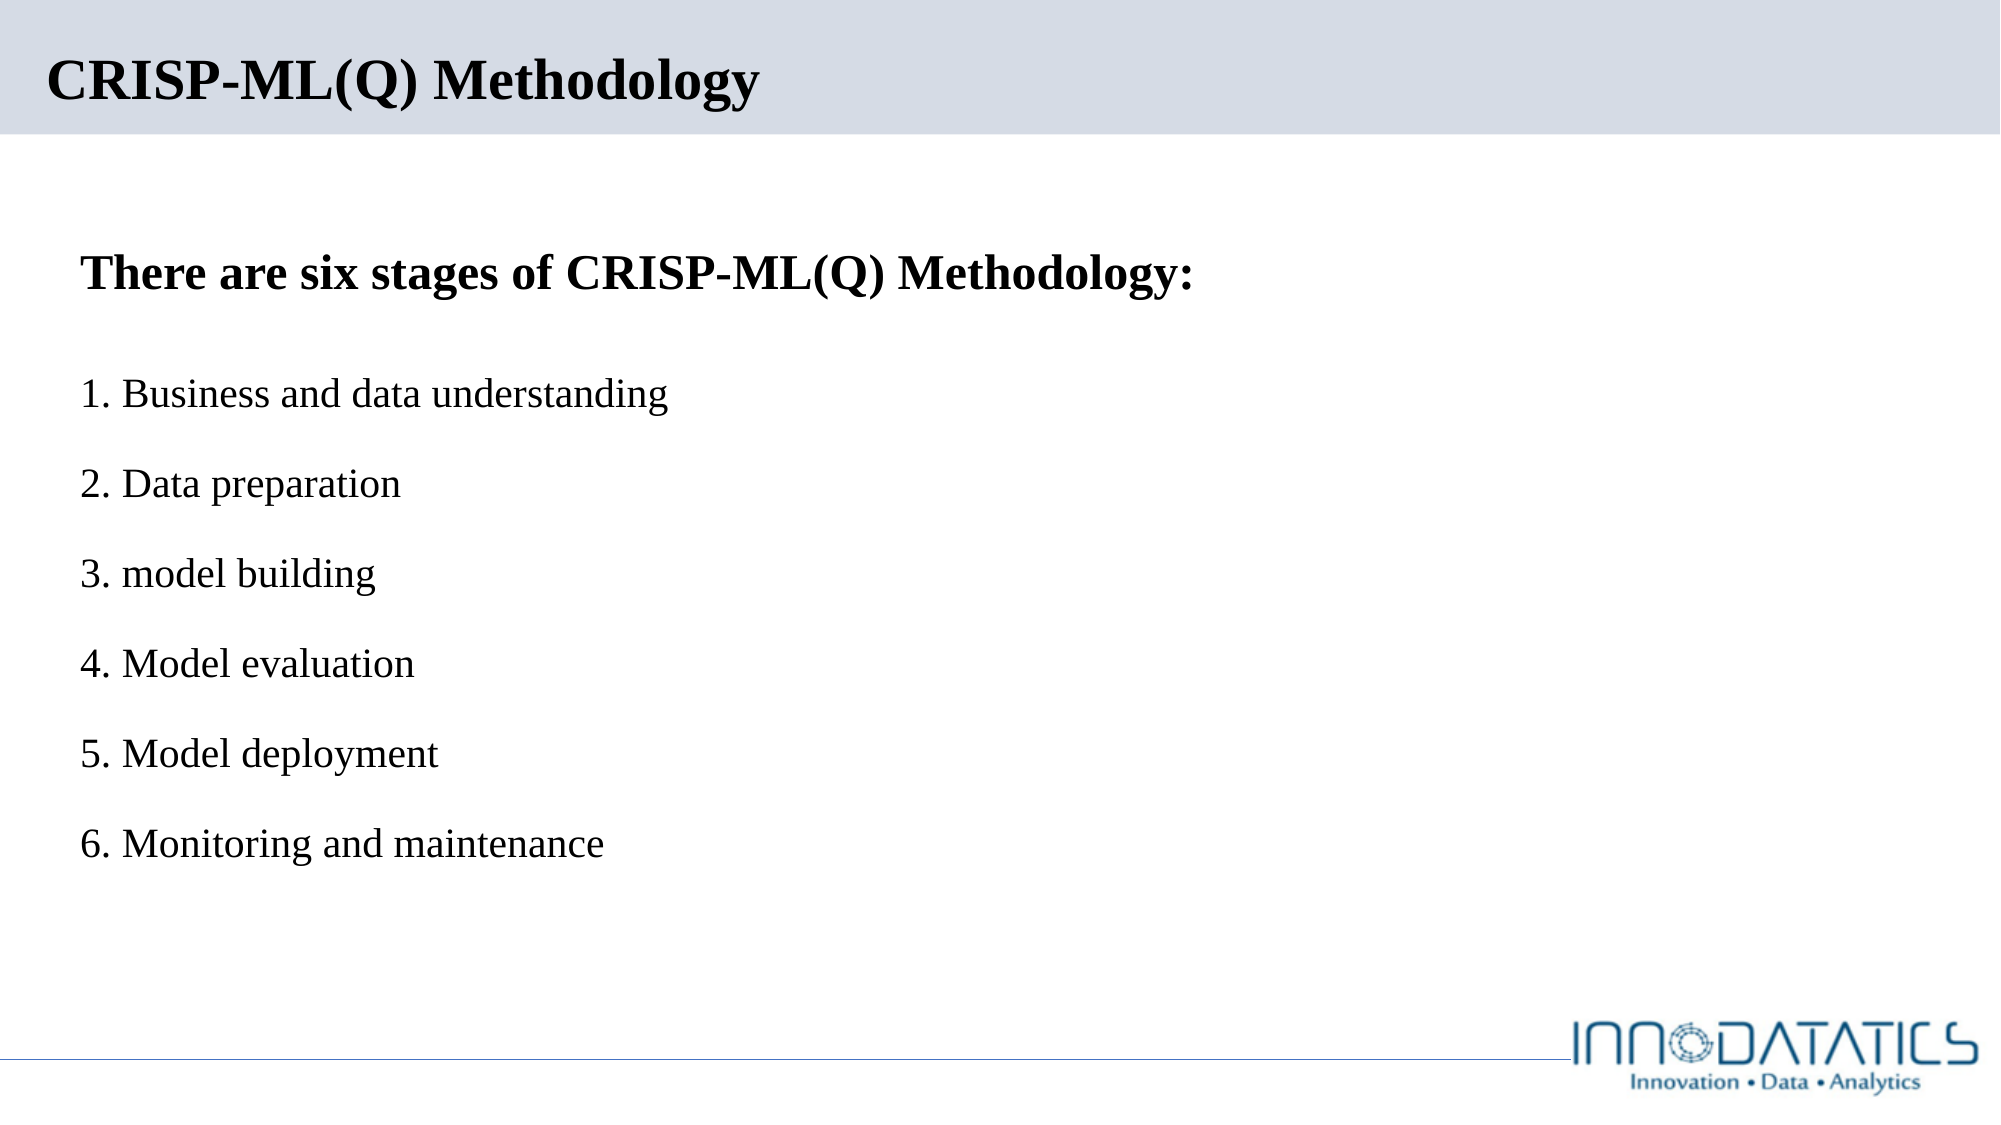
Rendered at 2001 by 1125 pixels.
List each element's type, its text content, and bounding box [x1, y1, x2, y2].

picture [1571, 990, 1998, 1124]
text_box CRISP-ML(Q) Methodology [31, 34, 1056, 119]
title There are six stages of CRISP-ML(Q) Methodology: 1. Business and data understanding 2. Data preparation 3. model building 4. Model evaluation 5. Model deployment 6. Monitoring and maintenance [64, 158, 1748, 875]
